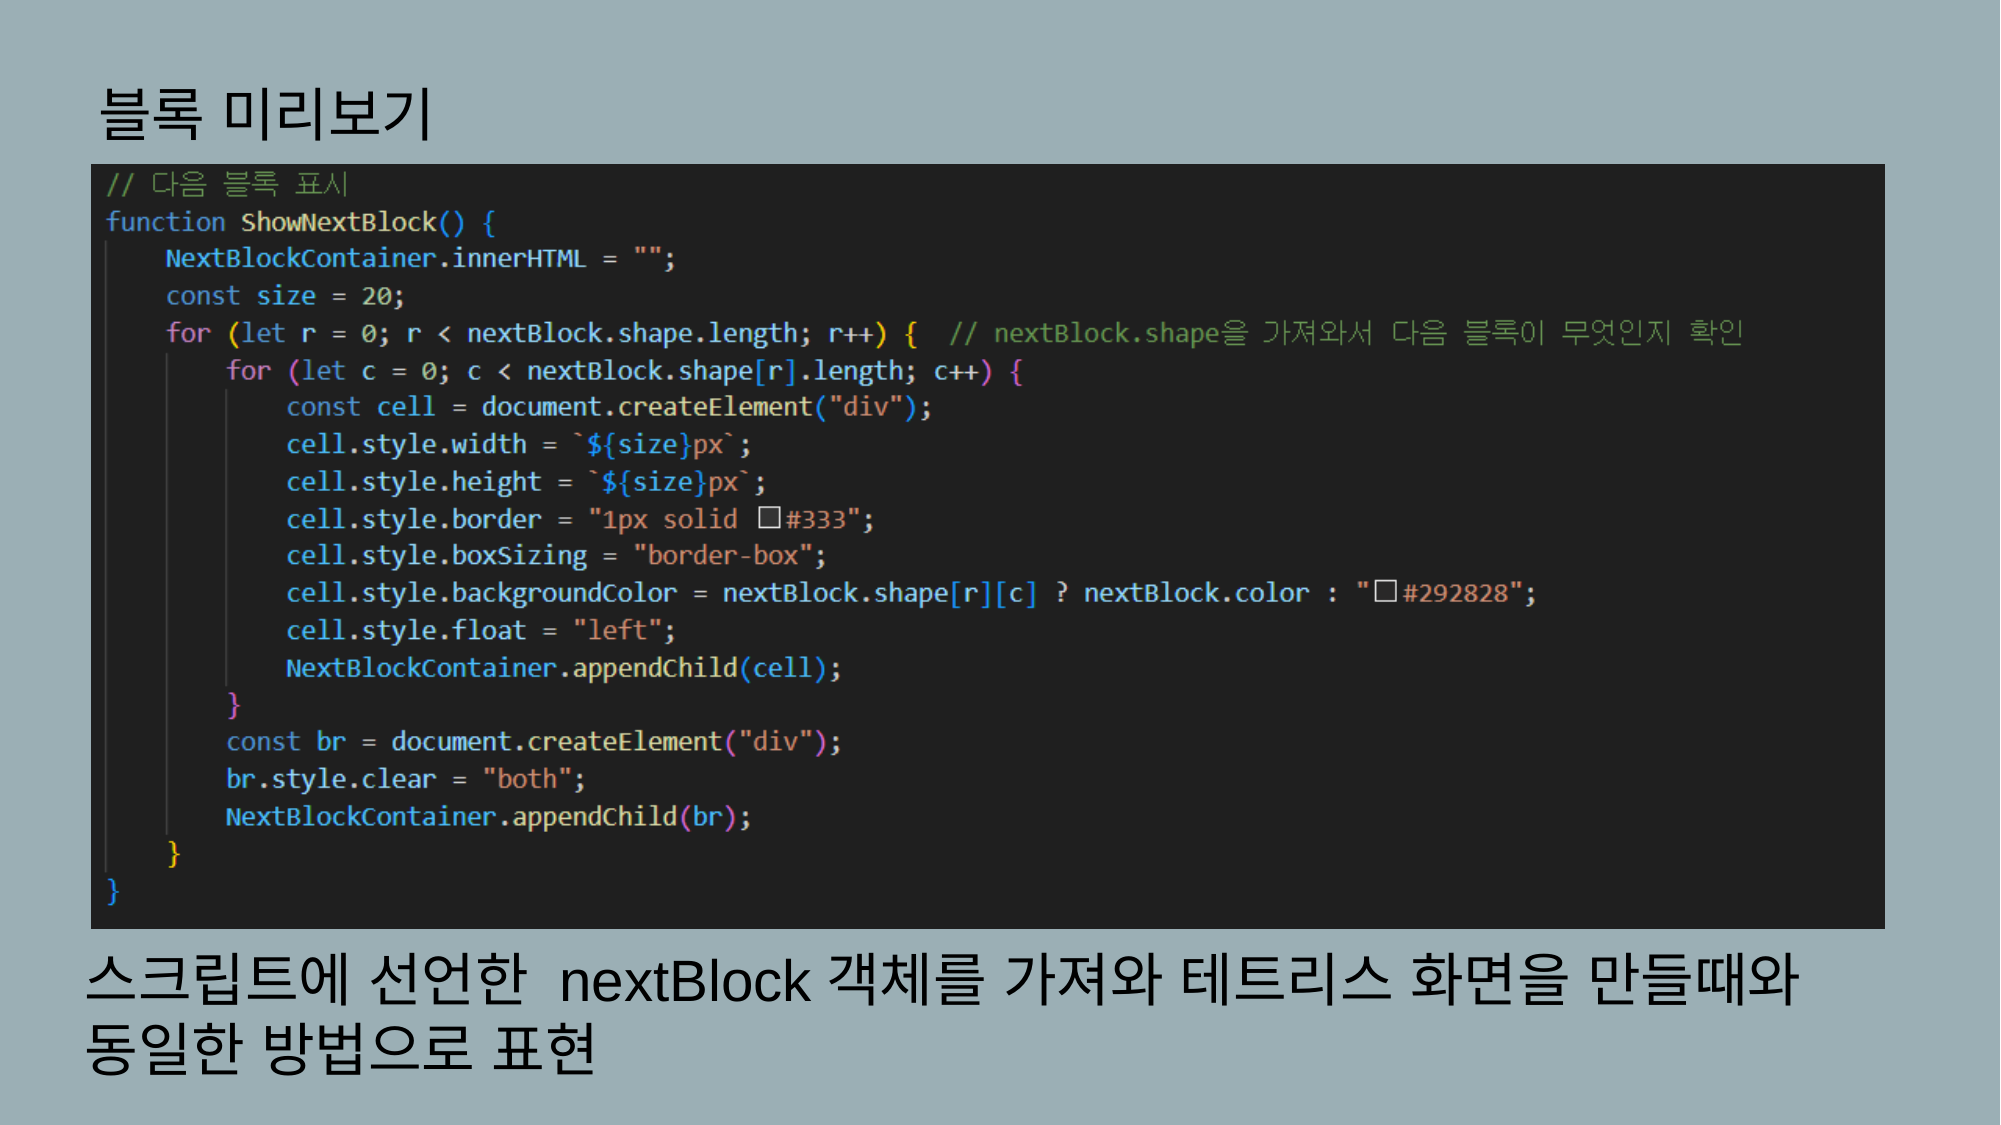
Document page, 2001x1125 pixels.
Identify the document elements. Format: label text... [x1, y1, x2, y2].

text_box 스크립트에 선언한 nextBlock객체를 가져와 테트리스 화면을 만들때와 동일한 방법으로 표현 [69, 935, 1906, 1091]
text_box 블록 미리보기 [83, 71, 1920, 156]
picture [91, 164, 1885, 929]
